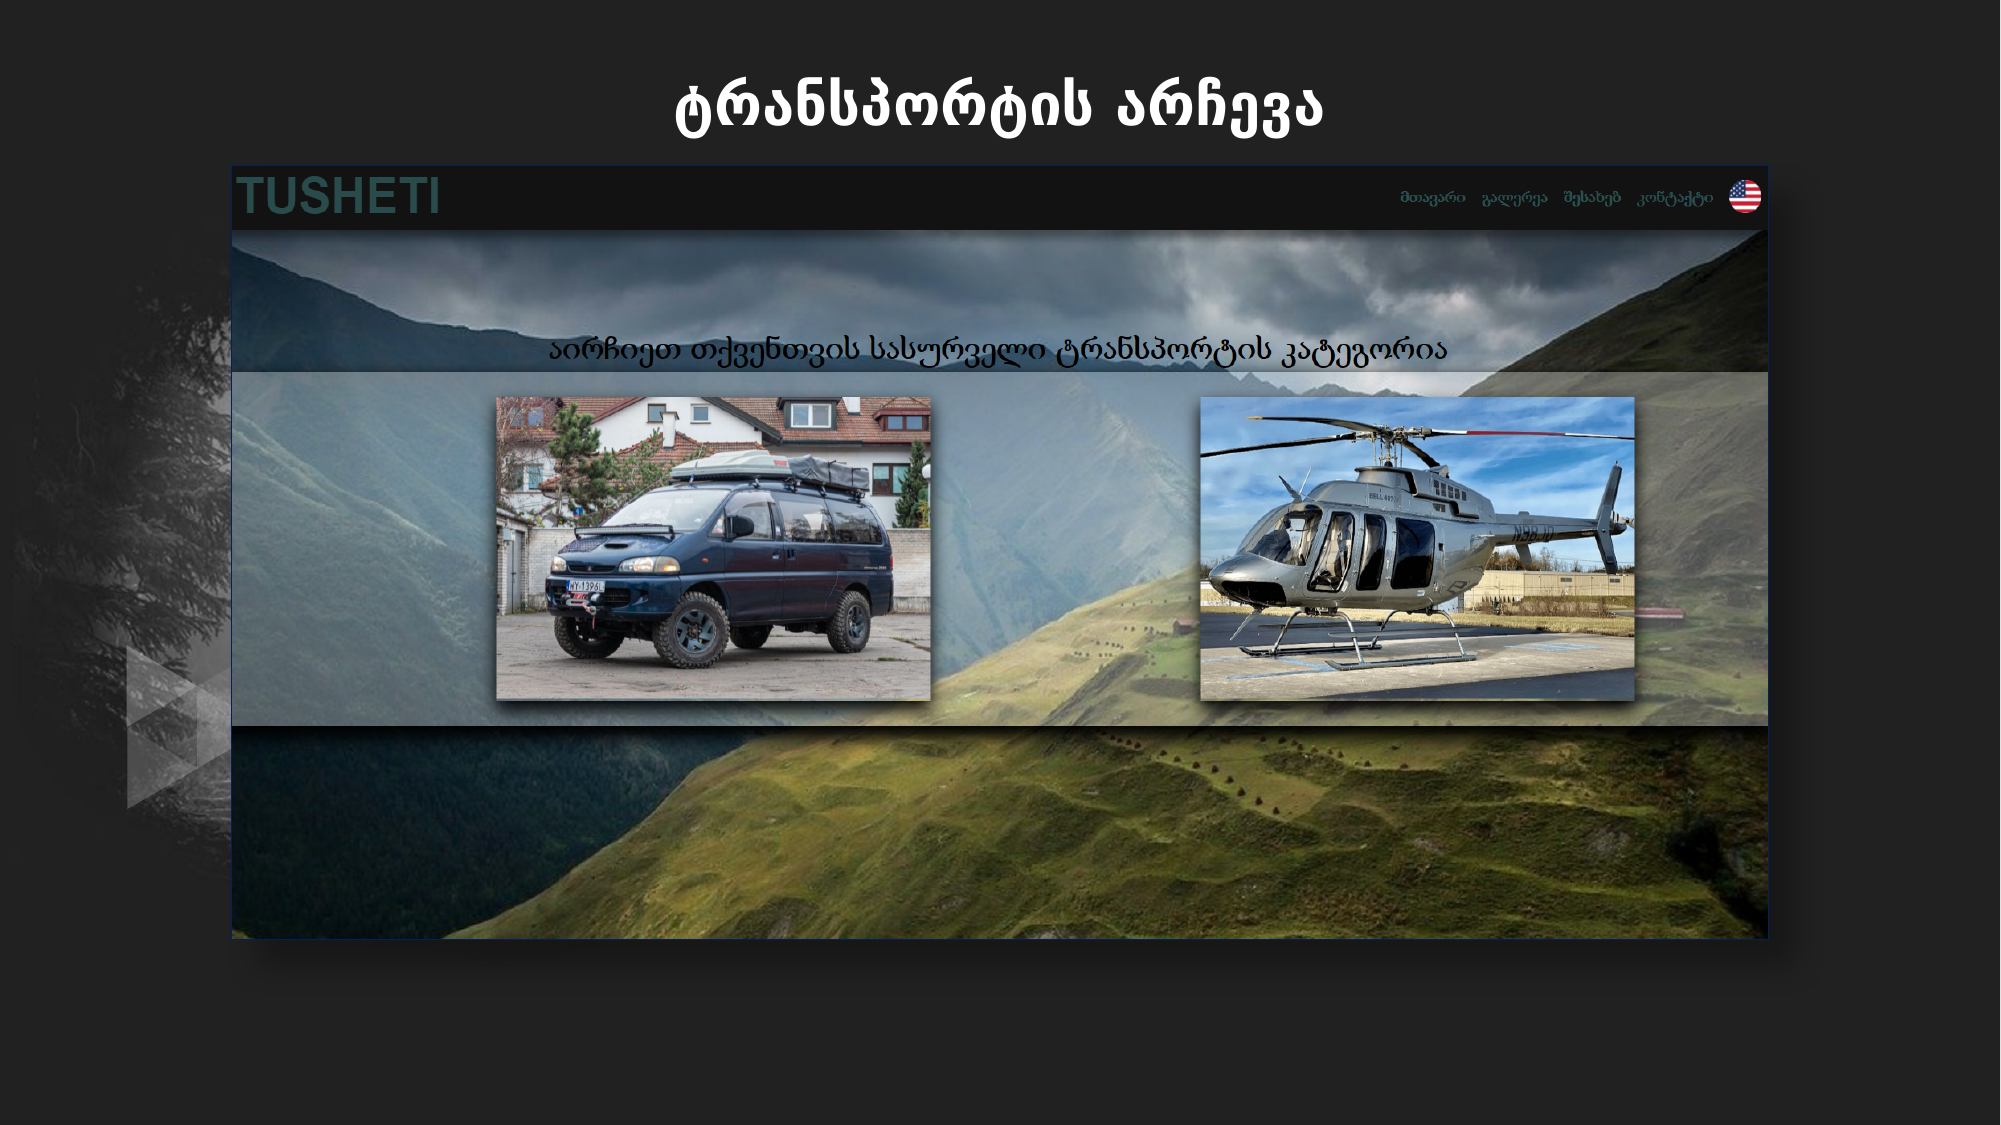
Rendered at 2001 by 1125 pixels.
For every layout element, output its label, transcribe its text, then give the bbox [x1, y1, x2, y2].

list ტრანსპორტის არჩევა [0, 47, 2000, 166]
picture [0, 0, 2001, 1125]
